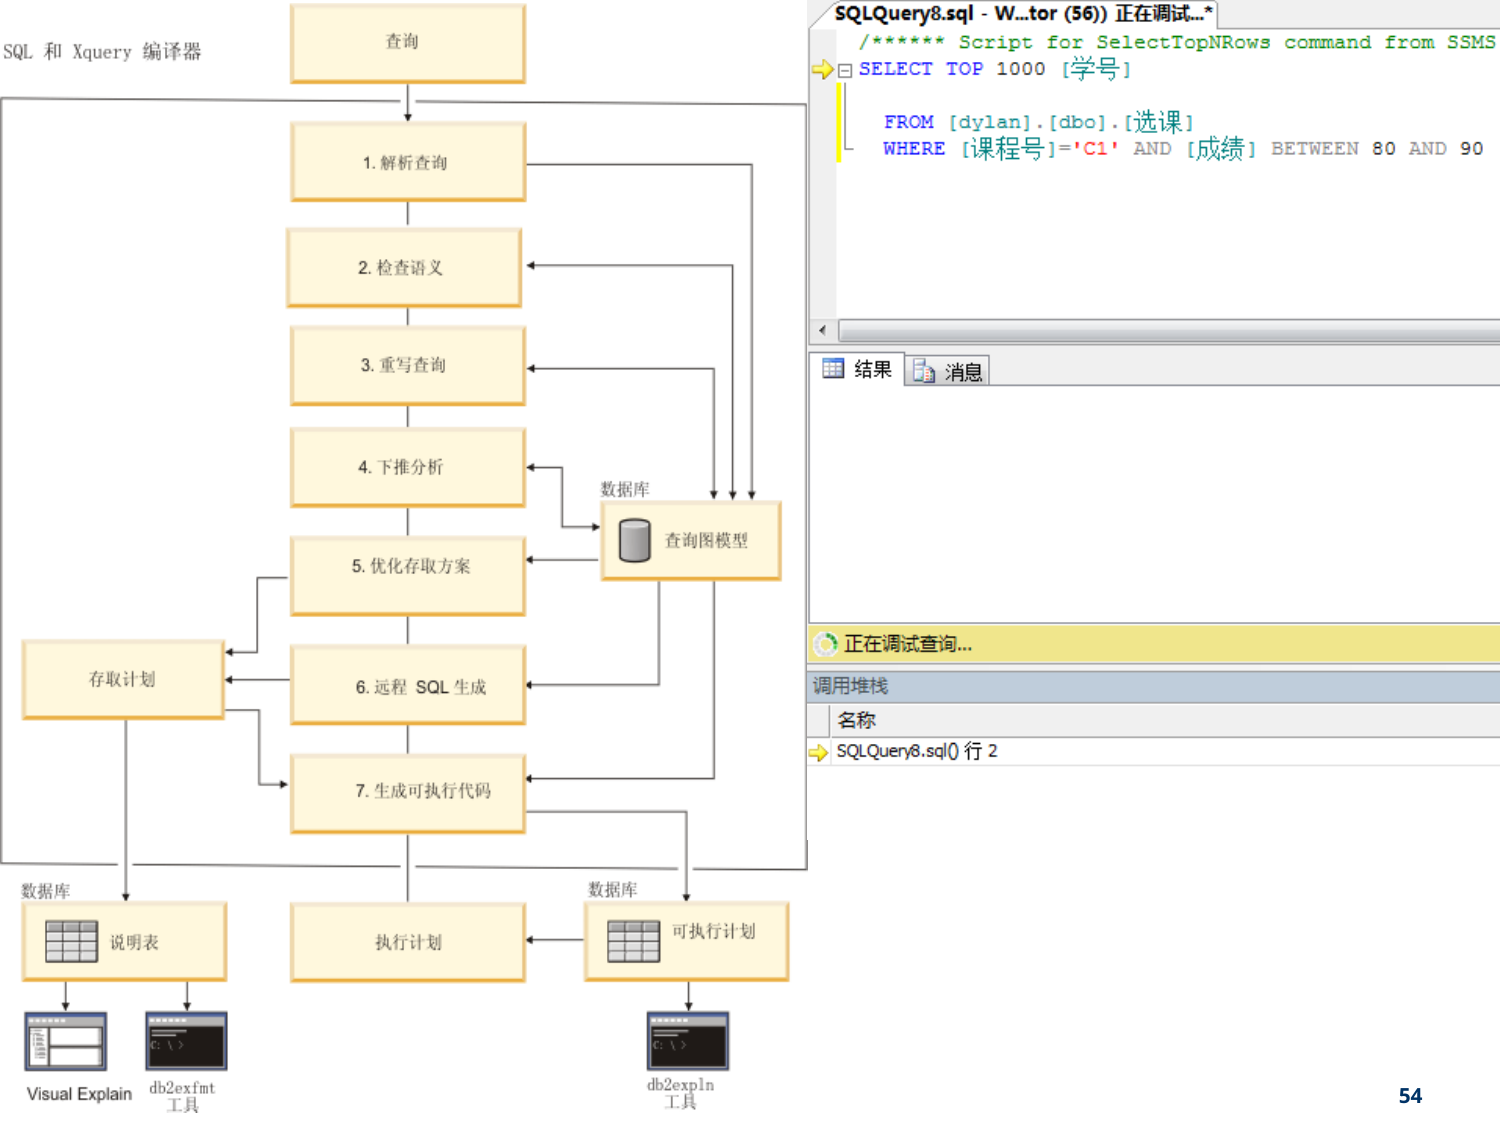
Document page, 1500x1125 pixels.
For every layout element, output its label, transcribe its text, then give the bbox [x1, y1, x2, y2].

slide_number 54 [1087, 1074, 1438, 1117]
picture [0, 0, 1500, 1113]
